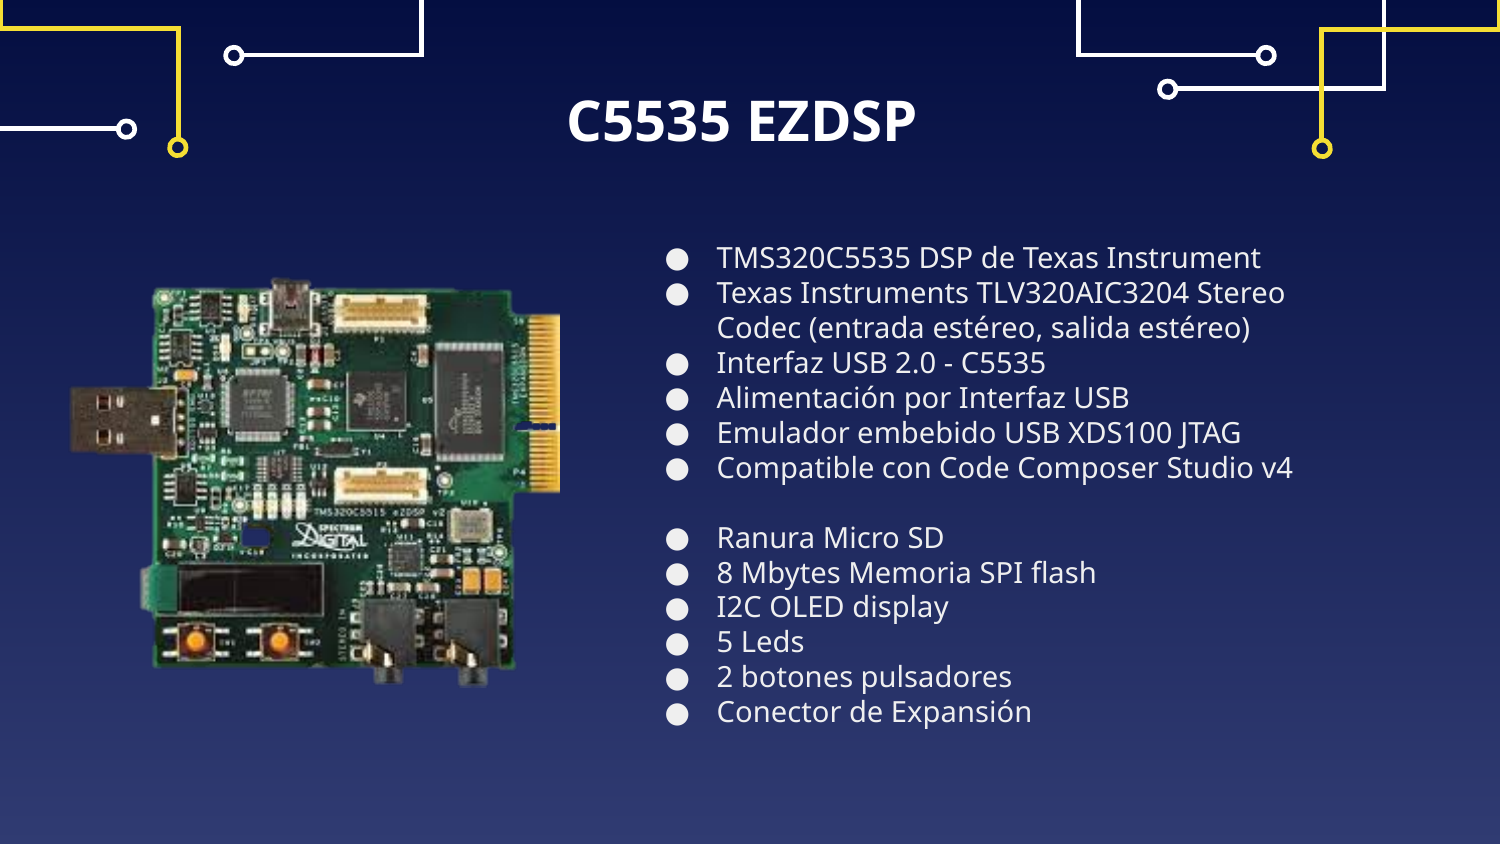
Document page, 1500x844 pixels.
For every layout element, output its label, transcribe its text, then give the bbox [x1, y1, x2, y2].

list TMS320C5535 DSP de Texas Instrument Texas Instruments TLV320AIC3204 Stereo Codec (entrada estéreo, salida estéreo) Interfaz USB 2.0 - C5535 Alimentación por Interfaz USB Emulador embebido USB XDS100 JTAG Compatible con Code Composer Studio v4 Ranura Micro SD 8 Mbytes Memoria SPI flash I2C OLED display 5 Leds 2 botones pulsadores Conector de Expansión [626, 266, 1380, 702]
picture [65, 275, 561, 689]
title C5535 EZDSP [267, 79, 1233, 158]
